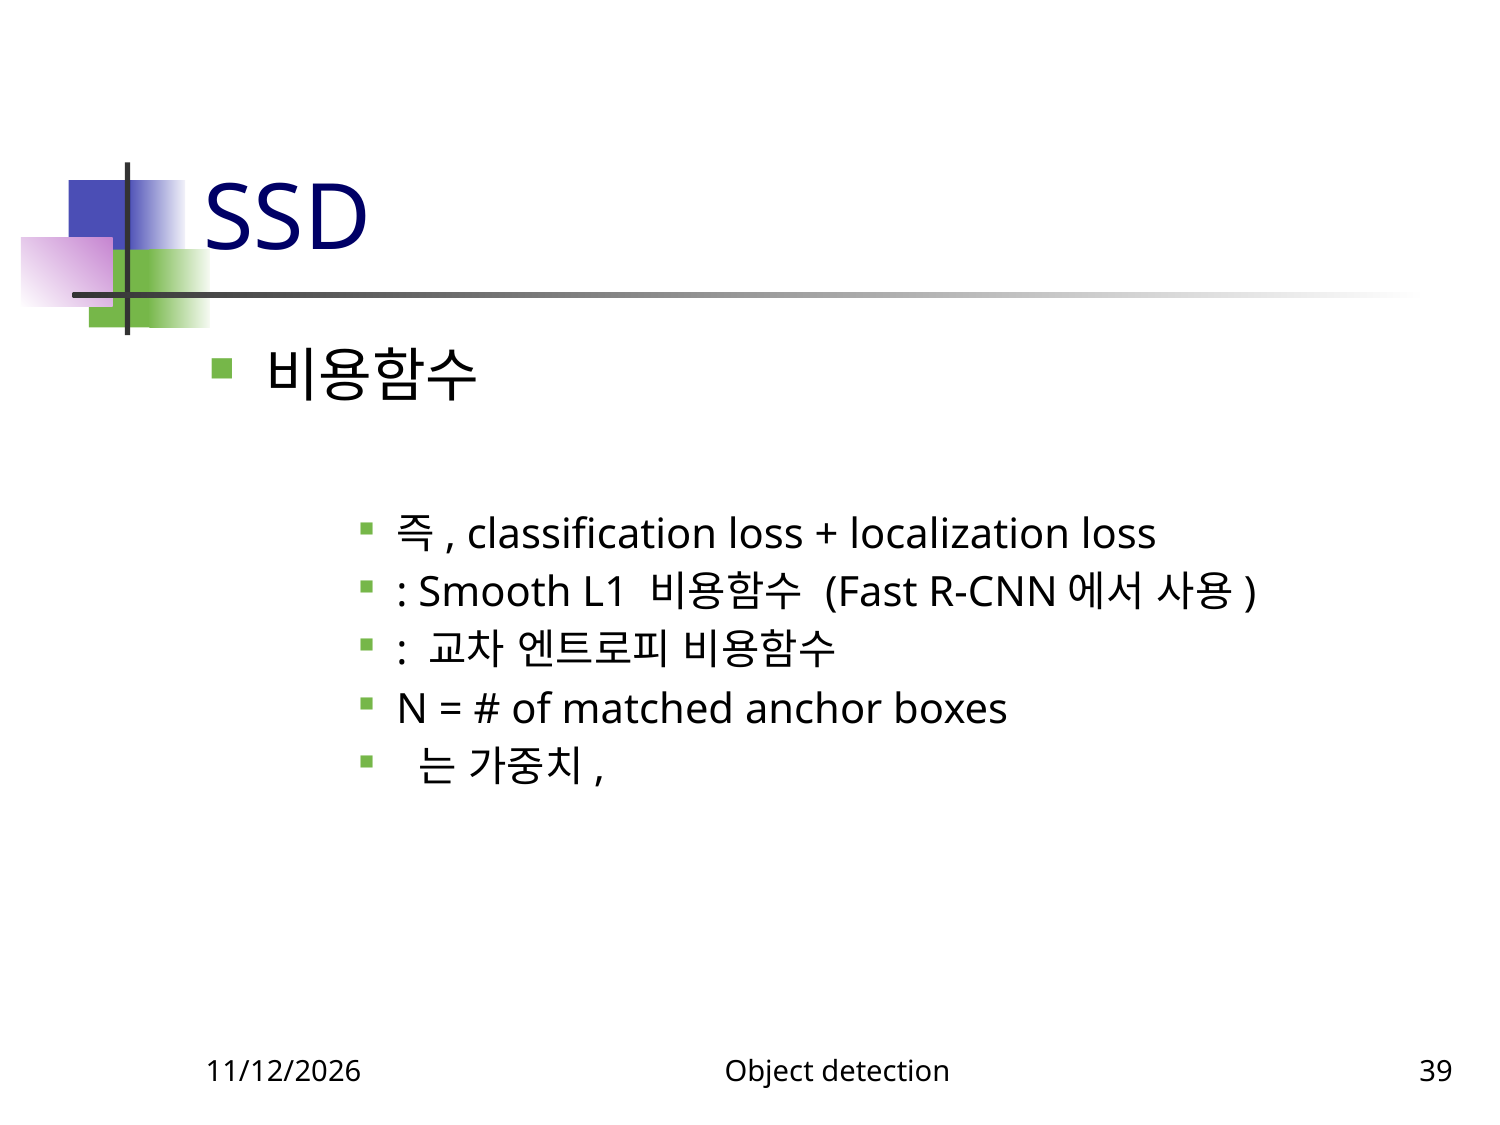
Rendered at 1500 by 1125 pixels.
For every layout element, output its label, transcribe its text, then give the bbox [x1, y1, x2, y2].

title SSD [188, 35, 1468, 275]
footer Object detection [600, 1024, 1075, 1100]
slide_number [190, 1024, 504, 1100]
slide_number 39 [1155, 1024, 1468, 1100]
